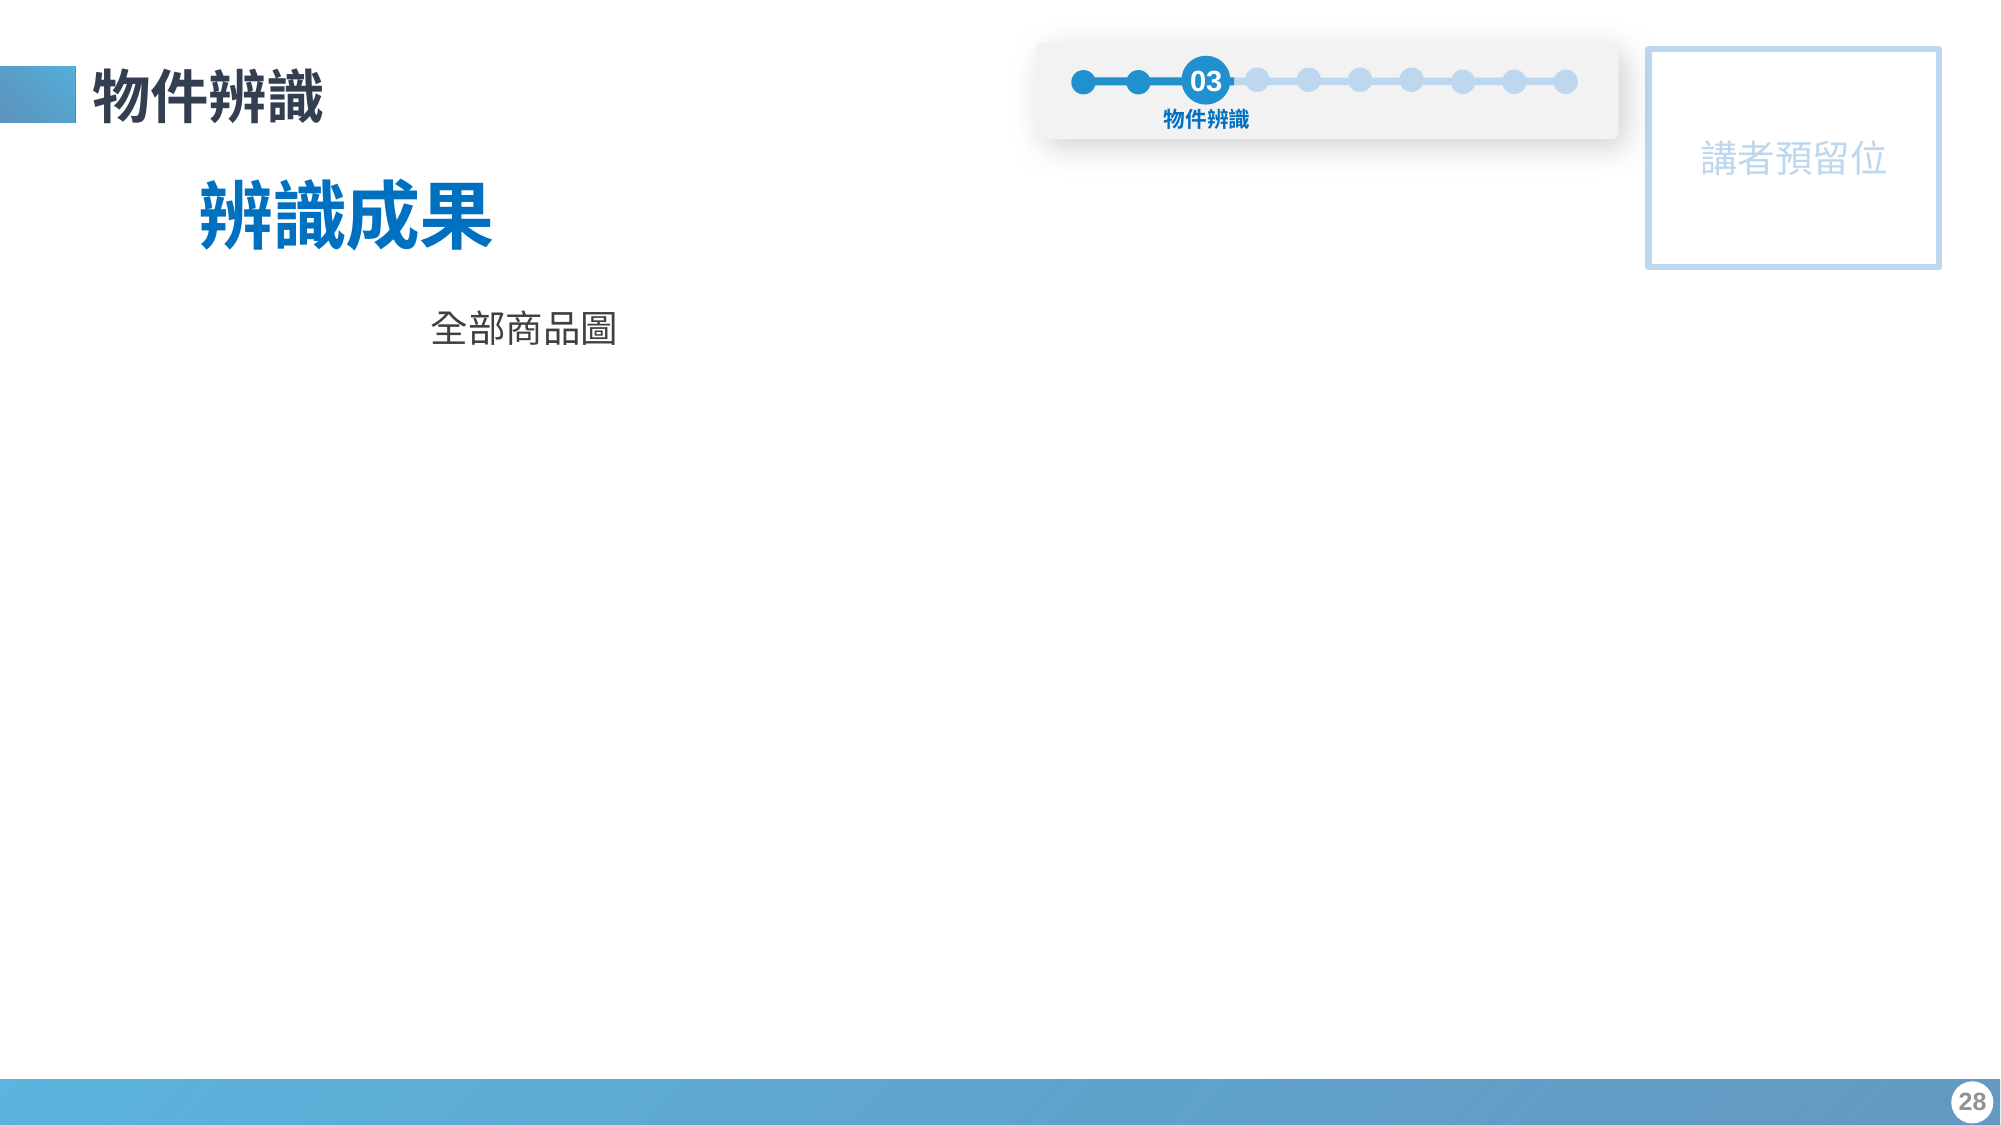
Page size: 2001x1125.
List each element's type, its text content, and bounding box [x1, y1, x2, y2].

text_box 辨識成果 [183, 163, 1207, 263]
text_box 物件辨識 [77, 53, 957, 138]
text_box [1035, 42, 1619, 145]
slide_number 28 [1551, 1070, 2000, 1125]
text_box 全部商品圖 [415, 294, 1814, 843]
